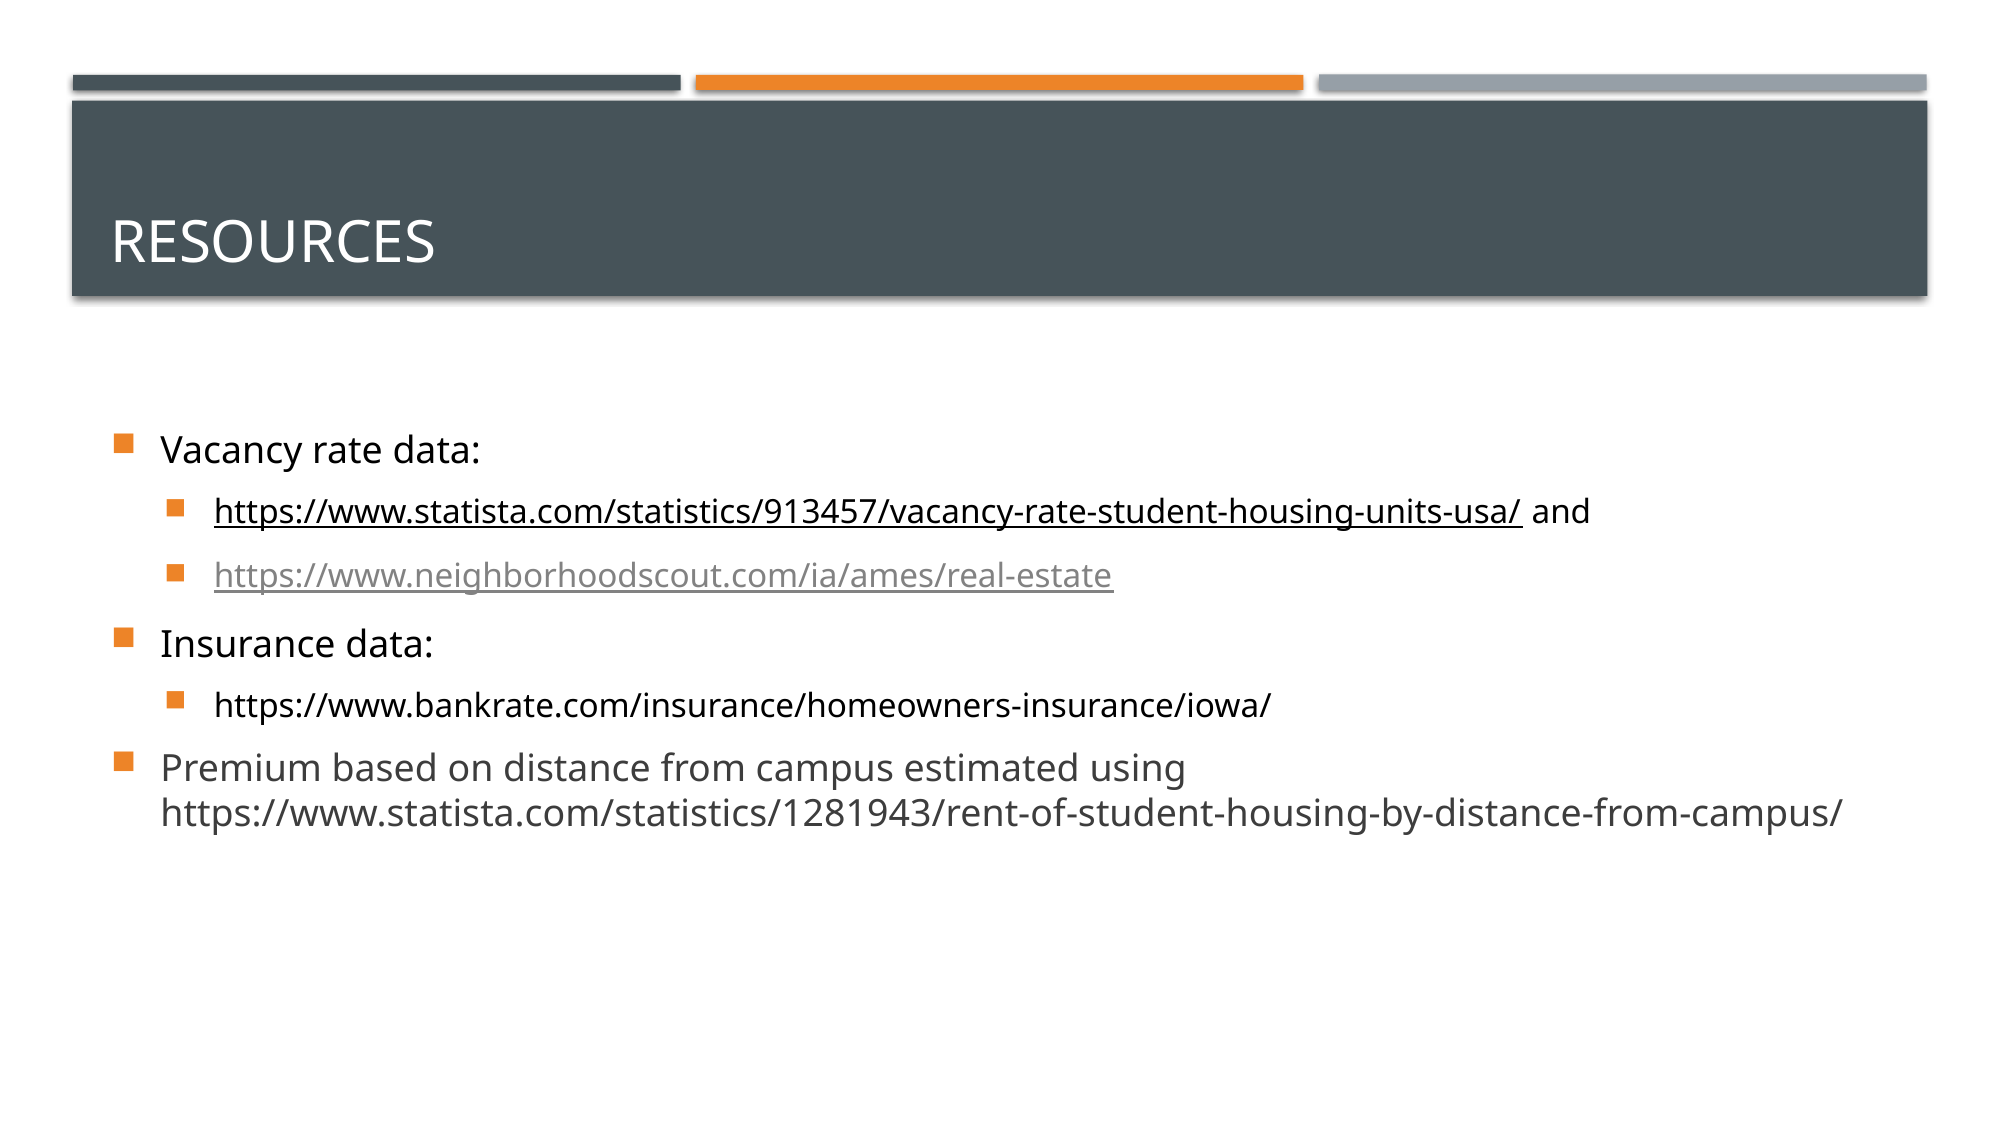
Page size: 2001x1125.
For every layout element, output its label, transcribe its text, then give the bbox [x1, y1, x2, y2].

list Vacancy rate data: https://www.statista.com/statistics/913457/vacancy-rate-student-housing-units-usa/ and https://www.neighborhoodscout.com/ia/ames/real-estate Insurance data: https://www.bankrate.com/insurance/homeowners-insurance/iowa/ Premium based on distance from campus estimated using https://www.statista.com/statistics/1281943/rent-of-student-housing-by-distance-from-campus/ [95, 357, 1905, 962]
title REsources [95, 115, 1905, 282]
